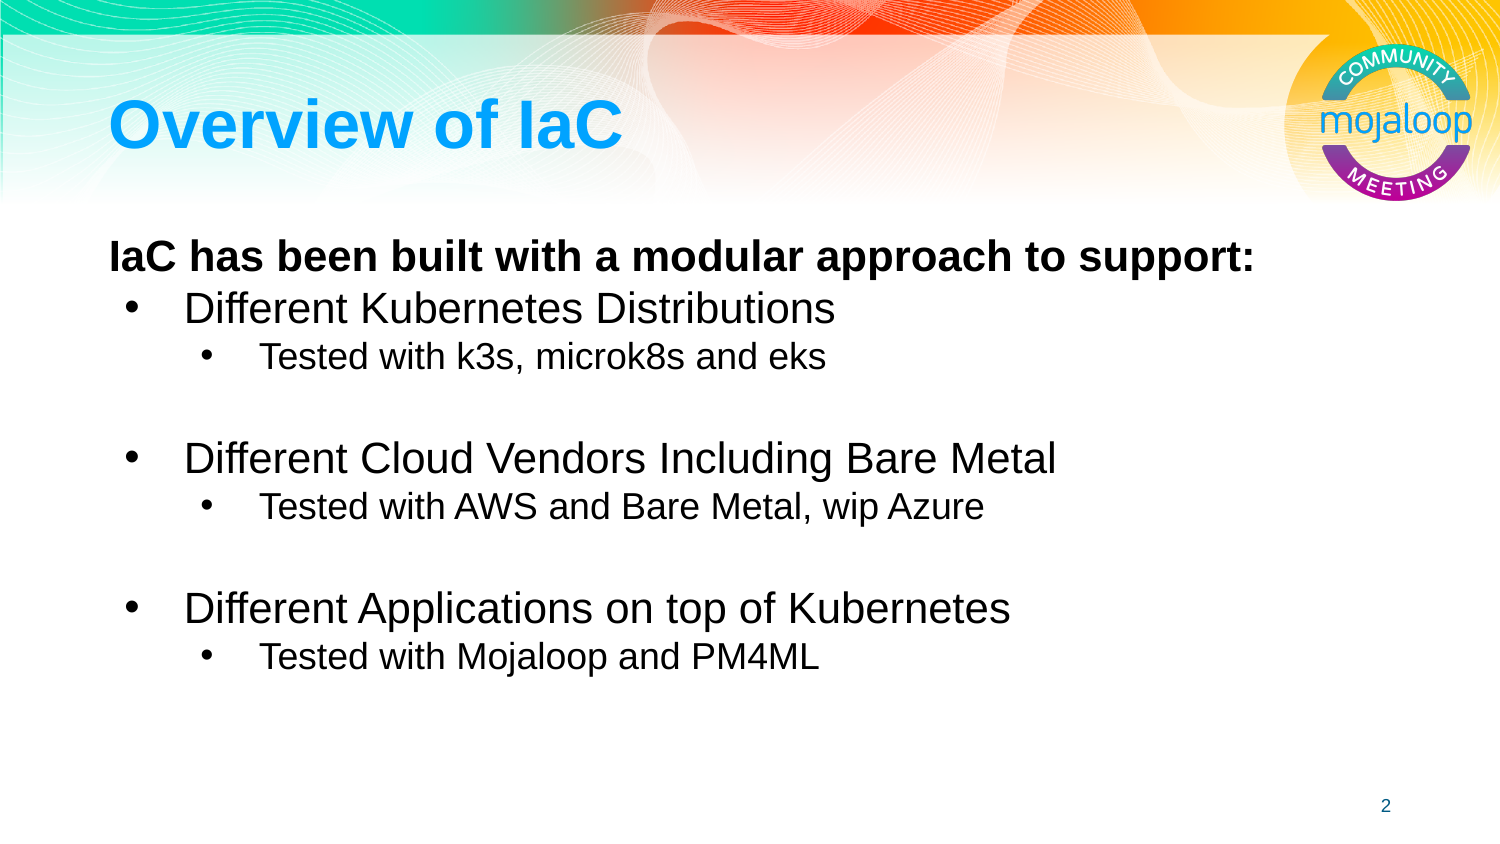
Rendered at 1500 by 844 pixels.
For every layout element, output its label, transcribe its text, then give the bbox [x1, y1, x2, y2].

slide_number ‹#› [1059, 782, 1397, 827]
title Overview of IaC [103, 44, 1264, 208]
picture [0, 0, 1500, 844]
list IaC has been built with a modular approach to support: Different Kubernetes Distributions Tested with k3s, microk8s and eks Different Cloud Vendors Including Bare Metal Tested with AWS and Bare Metal, wip Azure Different Applications on top of Kubernetes Tested with Mojaloop and PM4ML [103, 224, 1397, 760]
